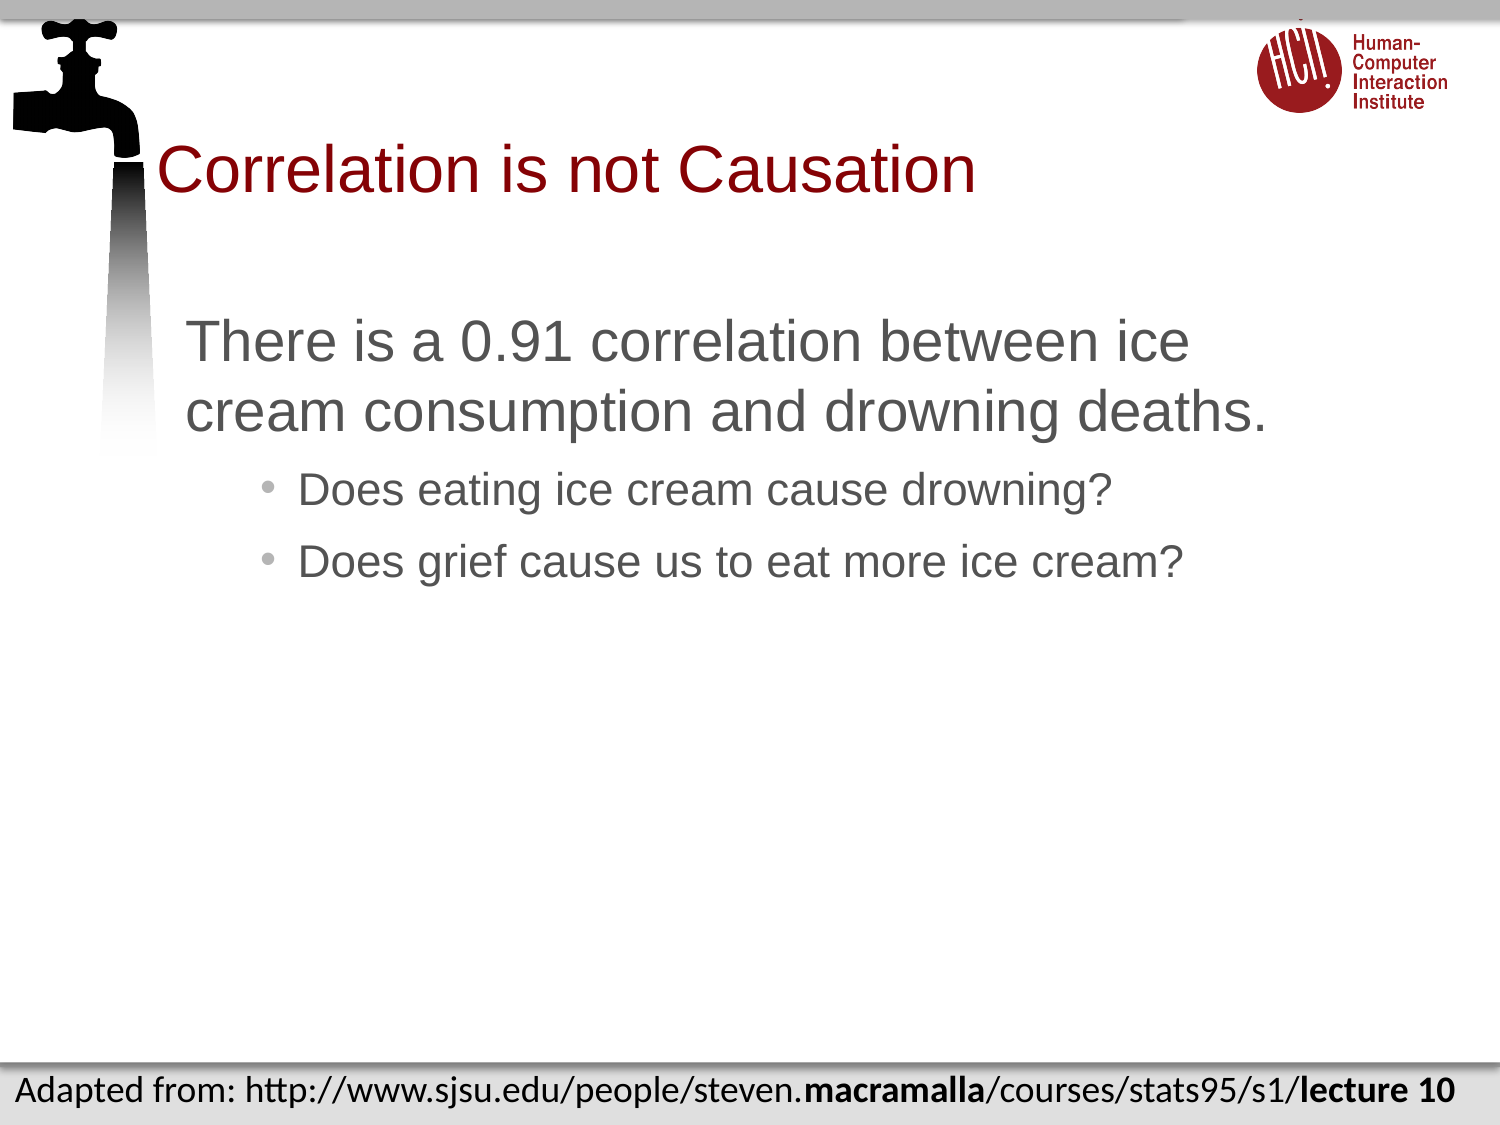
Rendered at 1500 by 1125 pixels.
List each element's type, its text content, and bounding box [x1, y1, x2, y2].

title Correlation is not Causation [156, 50, 1187, 214]
picture [13, 20, 140, 158]
picture [1257, 20, 1447, 113]
list There is a 0.91 correlation between ice cream consumption and drowning deaths. Does eating ice cream cause drowning? Does grief cause us to eat more ice cream? [185, 303, 1342, 1022]
text_box Adapted from: http://www.sjsu.edu/people/steven.macramalla/courses/stats95/s1/lecture 10 [0, 1057, 1500, 1118]
